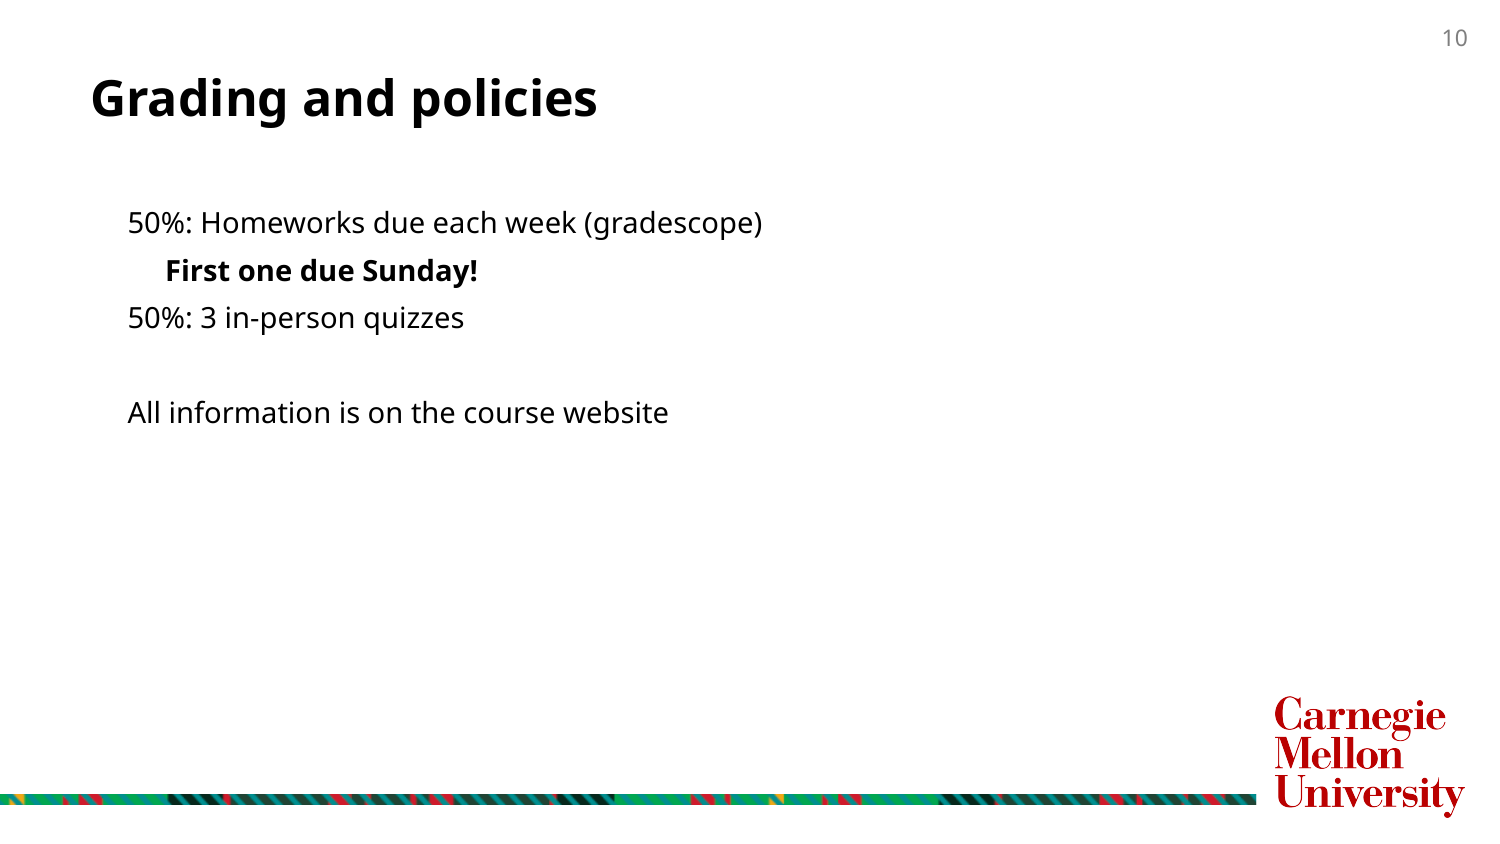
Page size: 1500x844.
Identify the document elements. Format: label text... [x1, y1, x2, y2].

picture [1275, 696, 1465, 818]
picture [0, 794, 1257, 805]
title Grading and policies [75, 59, 1425, 160]
list 50%: Homeworks due each week (gradescope) First one due Sunday! 50%: 3 in-person quizzes All information is on the course website [75, 196, 1425, 760]
